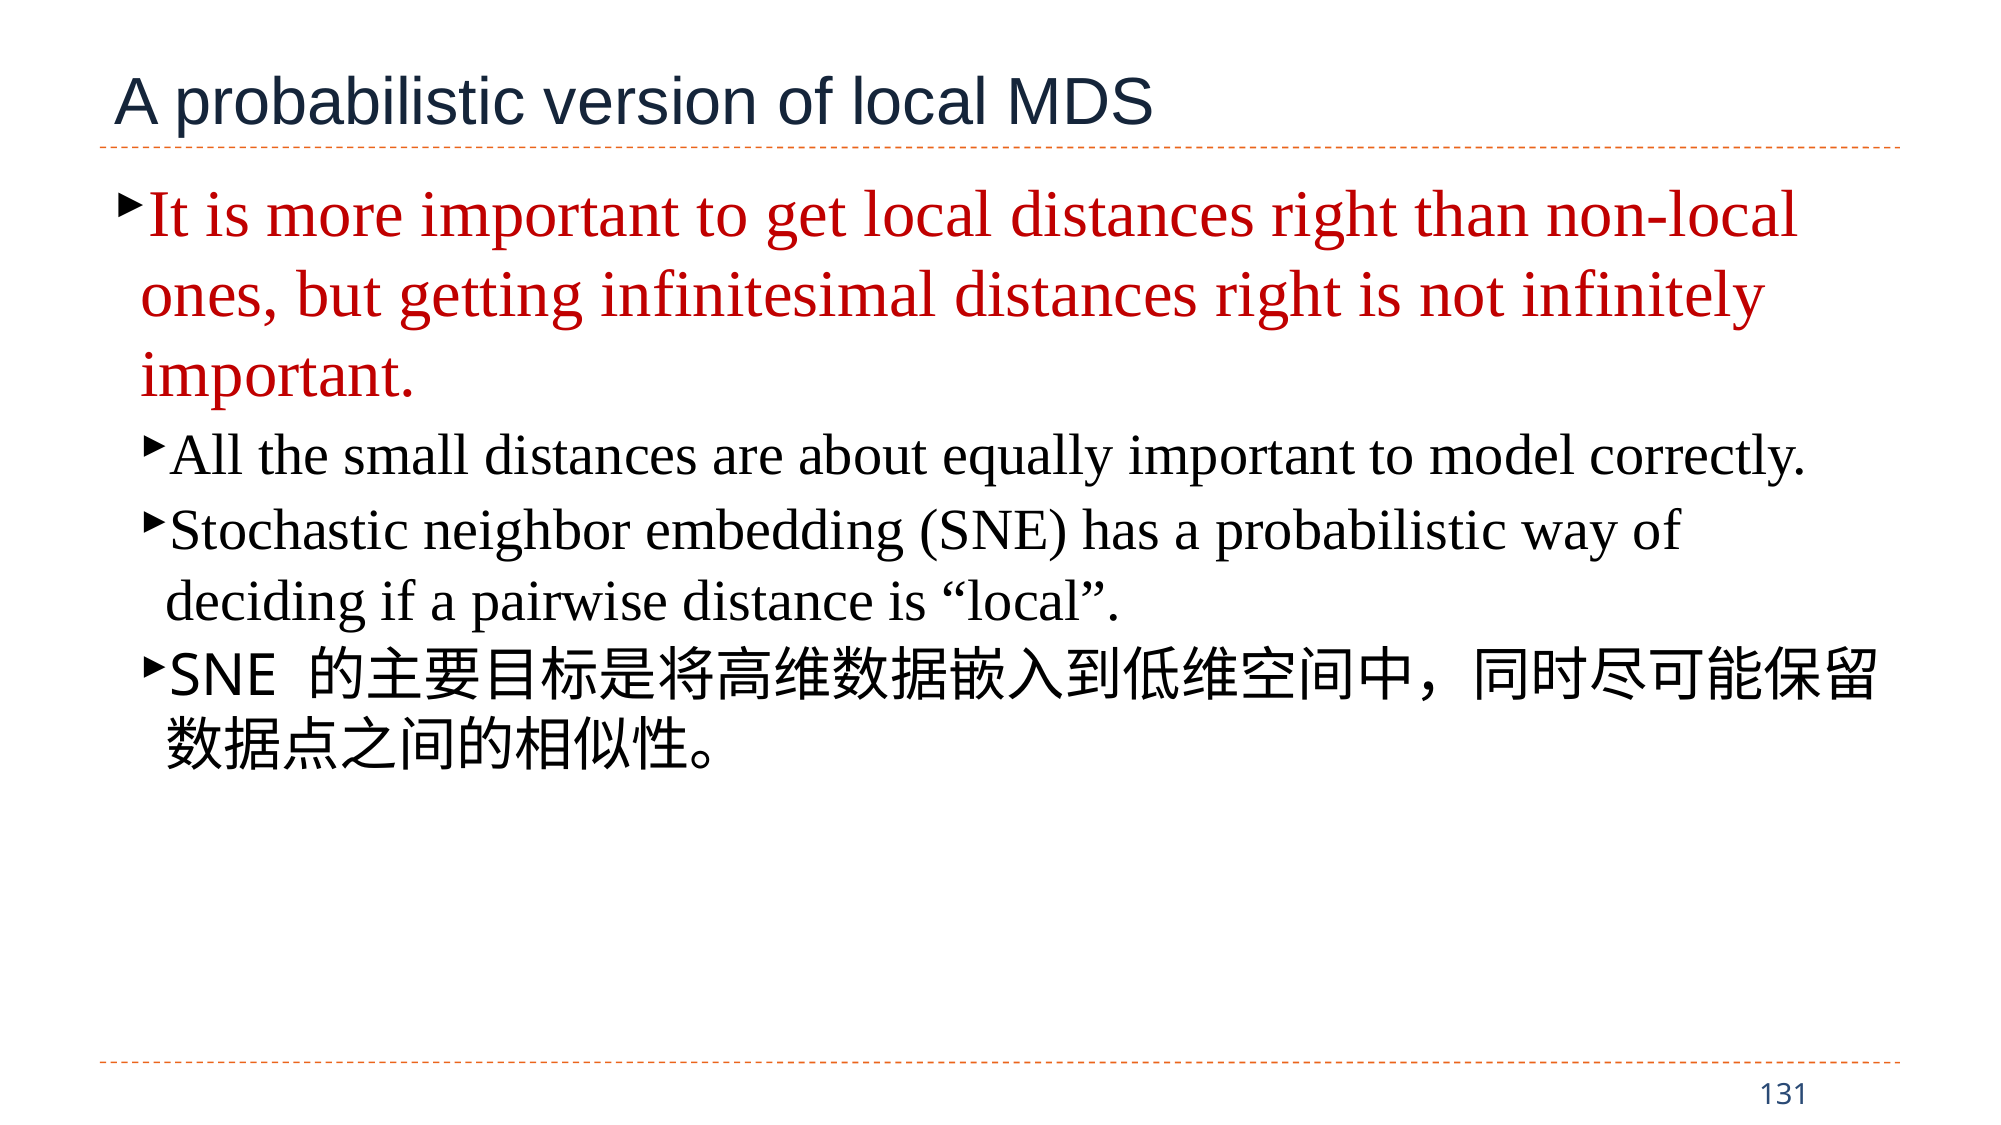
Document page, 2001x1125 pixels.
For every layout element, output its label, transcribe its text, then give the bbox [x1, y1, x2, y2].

list It is more important to get local distances right than non-local ones, but getting infinitesimal distances right is not infinitely important. All the small distances are about equally important to model correctly. Stochastic neighbor embedding (SNE) has a probabilistic way of deciding if a pairwise distance is “local”. SNE 的主要目标是将高维数据嵌入到低维空间中，同时尽可能保留数据点之间的相似性。 [99, 162, 1900, 1050]
title A probabilistic version of local MDS [99, 24, 1900, 146]
